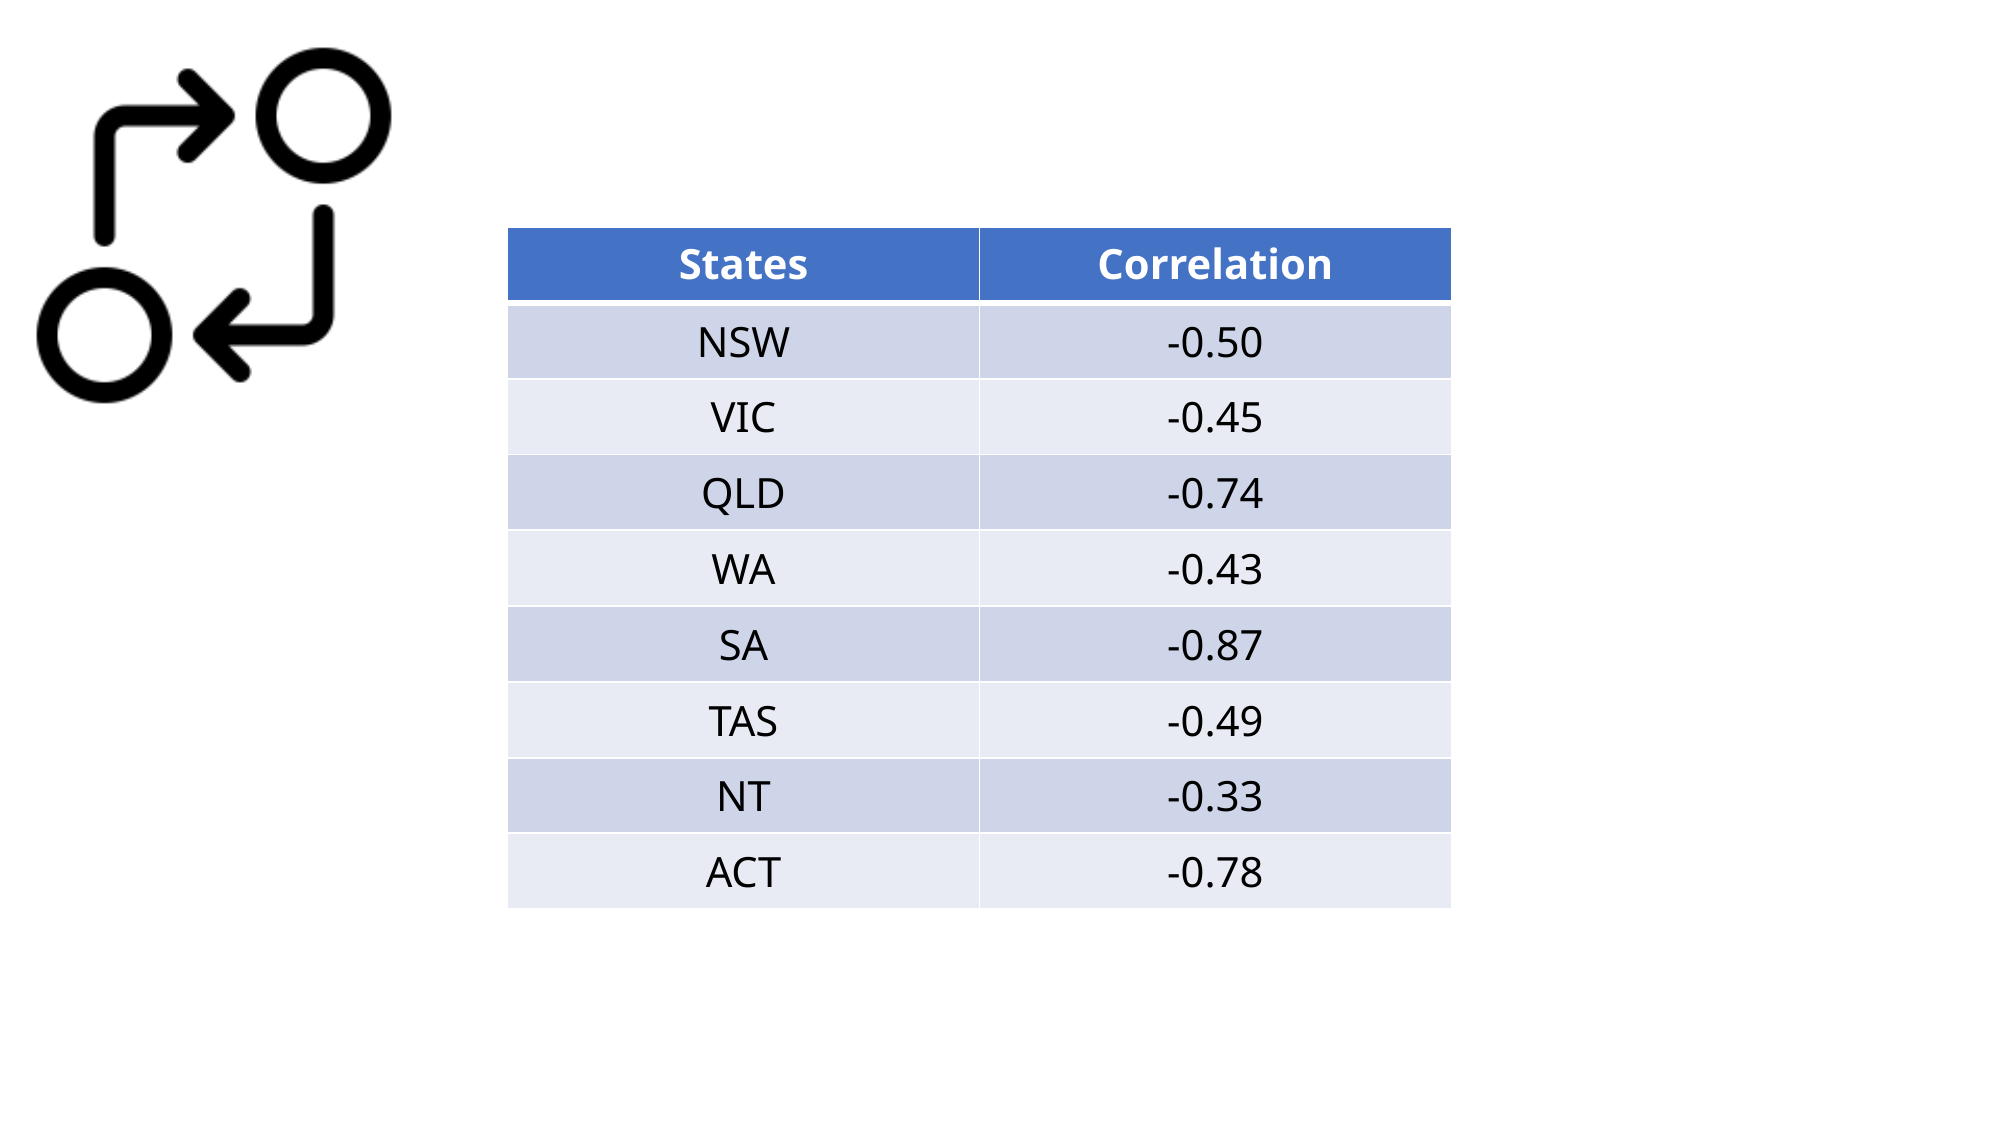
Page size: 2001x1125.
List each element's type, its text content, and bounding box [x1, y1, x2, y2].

table_cell -0.43 [980, 531, 1451, 605]
table_cell SA [508, 607, 979, 681]
table_cell -0.87 [980, 607, 1451, 681]
table_cell NT [508, 759, 979, 832]
table_cell -0.45 [980, 380, 1451, 454]
table_cell -0.33 [980, 759, 1451, 832]
table_cell NSW [508, 306, 979, 378]
picture [5, 17, 423, 435]
table_cell ACT [508, 834, 979, 908]
table_cell -0.49 [980, 683, 1451, 757]
table_cell TAS [508, 683, 979, 757]
table_header States [508, 228, 979, 300]
table_cell -0.74 [980, 455, 1451, 529]
table_cell QLD [508, 455, 979, 529]
table_cell -0.50 [980, 306, 1451, 378]
table_header Correlation [980, 228, 1451, 300]
table_cell -0.78 [980, 834, 1451, 908]
table_cell WA [508, 531, 979, 605]
table_cell VIC [508, 380, 979, 454]
